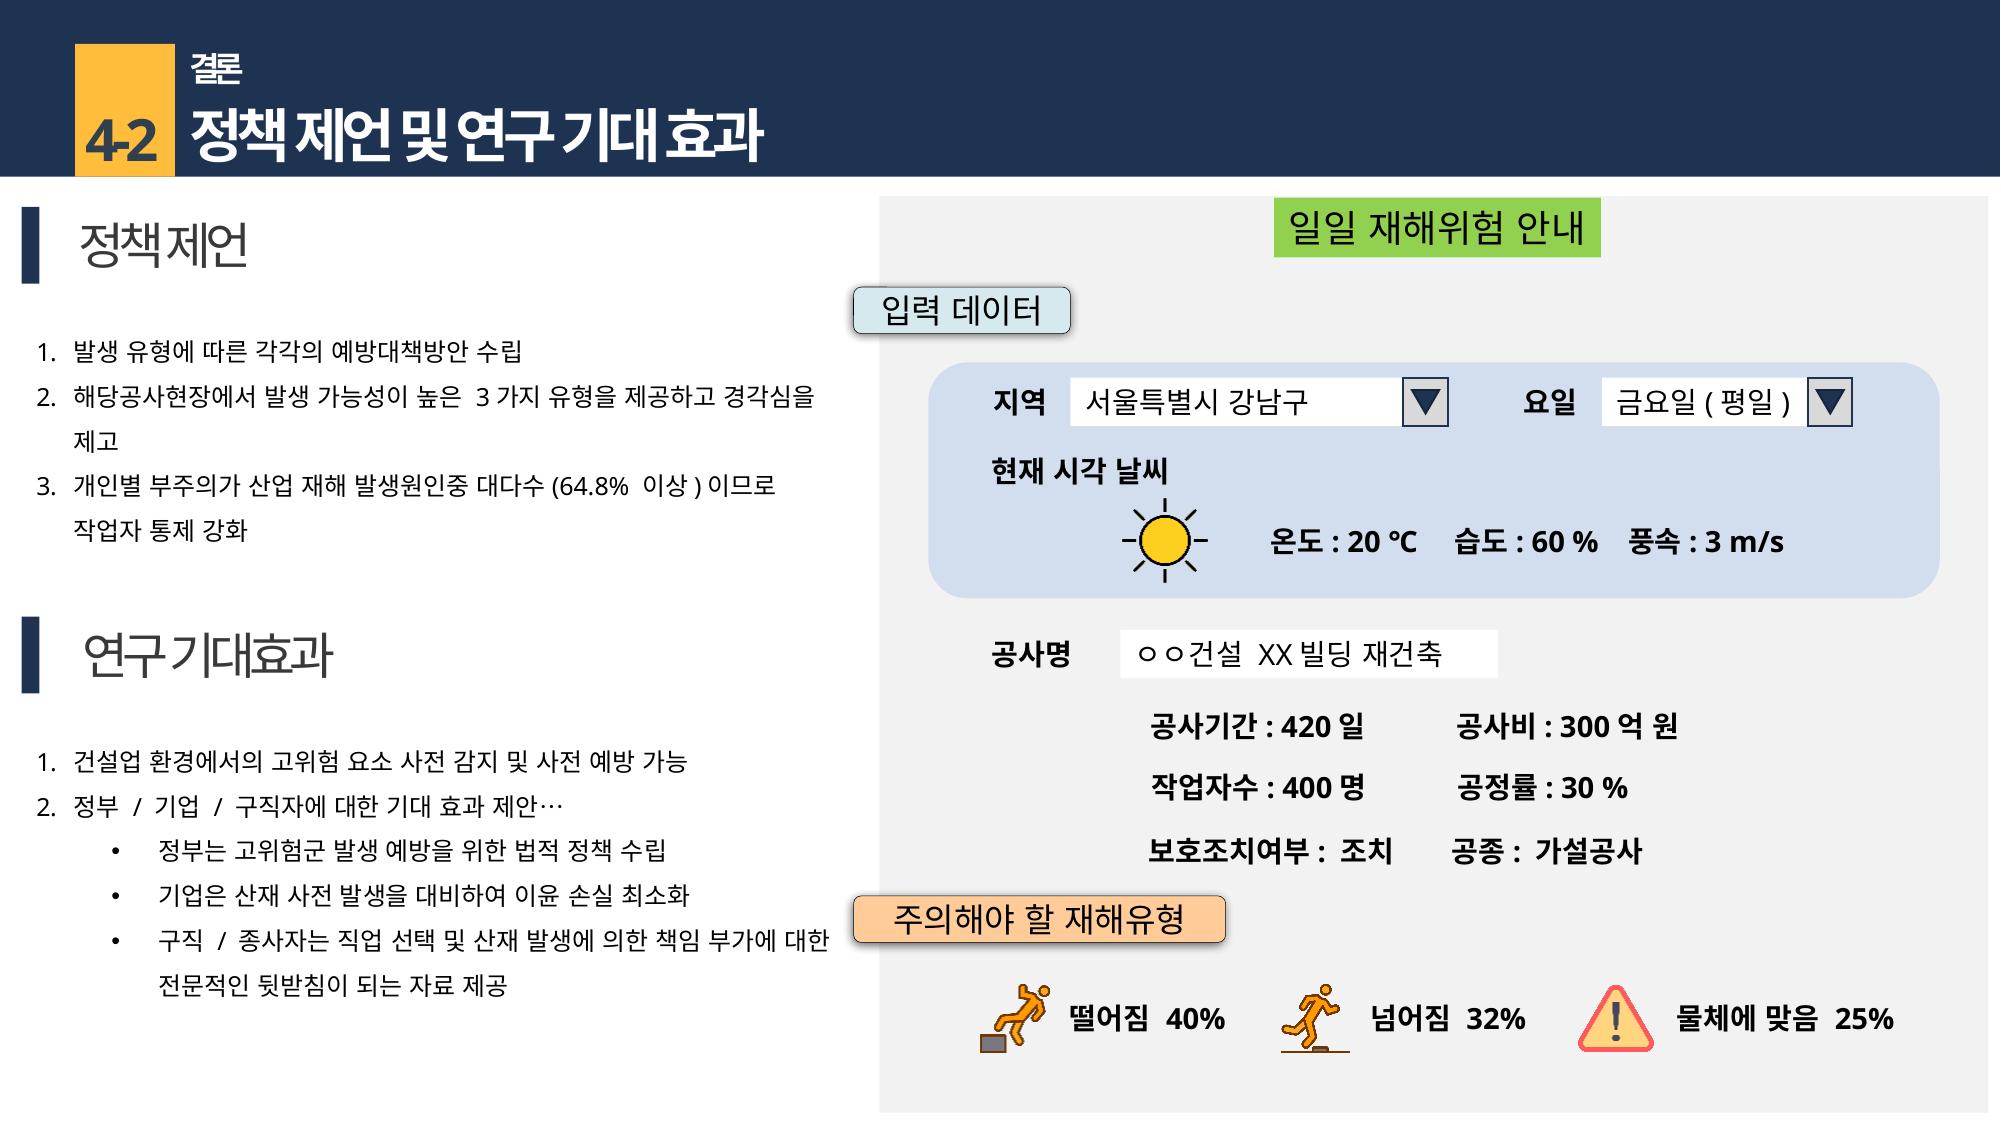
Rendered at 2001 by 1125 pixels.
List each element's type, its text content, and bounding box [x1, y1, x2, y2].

text_box 금요일(평일) [1606, 377, 1807, 427]
text_box 작업자수: 400명 공정률: 30 % [1136, 761, 1644, 812]
text_box ㅇㅇ건설 XX빌딩 재건축 [1123, 629, 1499, 679]
text_box 공사기간: 420일 공사비: 300억 원 [1135, 701, 1695, 751]
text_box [1577, 980, 1915, 1057]
text_box 온도: 20 ℃ 습도: 60 % 풍속: 3 m/s [1255, 515, 1836, 566]
text_box [878, 195, 1989, 1114]
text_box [976, 980, 1243, 1057]
text_box 일일 재해위험 안내 [1274, 197, 1601, 258]
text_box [1276, 980, 1543, 1057]
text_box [1070, 377, 1448, 427]
text_box 입력 데이터 [853, 287, 1071, 334]
text_box 현재 시각 날씨 [976, 445, 1211, 496]
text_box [1807, 377, 1853, 426]
text_box 보호조치여부: 조치 공종: 가설공사 [1133, 825, 1659, 876]
text_box 발생 유형에 따른 각각의 예방대책방안 수립 해당공사현장에서 발생 가능성이 높은 3가지 유형을 제공하고 경각심을 제고 개인별 부주의가 산업 재해 발생원인중 대다수(64.8% 이상)이므로 작업자 통제 강화 [21, 313, 846, 554]
text_box 공사명 [976, 628, 1123, 679]
text_box 연구 기대효과 [68, 617, 351, 692]
picture [1122, 498, 1208, 584]
text_box [927, 361, 1941, 600]
text_box 지역 [978, 376, 1075, 427]
text_box 정책 제언 [63, 207, 267, 283]
text_box 주의해야 할 재해유형 [853, 895, 1226, 943]
text_box 요일 [1509, 376, 1606, 427]
text_box [21, 616, 40, 694]
text_box 건설업 환경에서의 고위험 요소 사전 감지 및 사전 예방 가능 정부 / 기업 / 구직자에 대한 기대 효과 제안… 정부는 고위험군 발생 예방을 위한 법적 정책 수립 기업은 산재 사전 발생을 대비하여 이윤 손실 최소화 구직 / 종사자는 직업 선택 및 산재 발생에 의한 책임 부가에 대한 전문적인 뒷받침이 되는 자료 제공 [21, 723, 852, 1008]
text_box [0, 0, 2000, 182]
text_box [21, 206, 40, 285]
